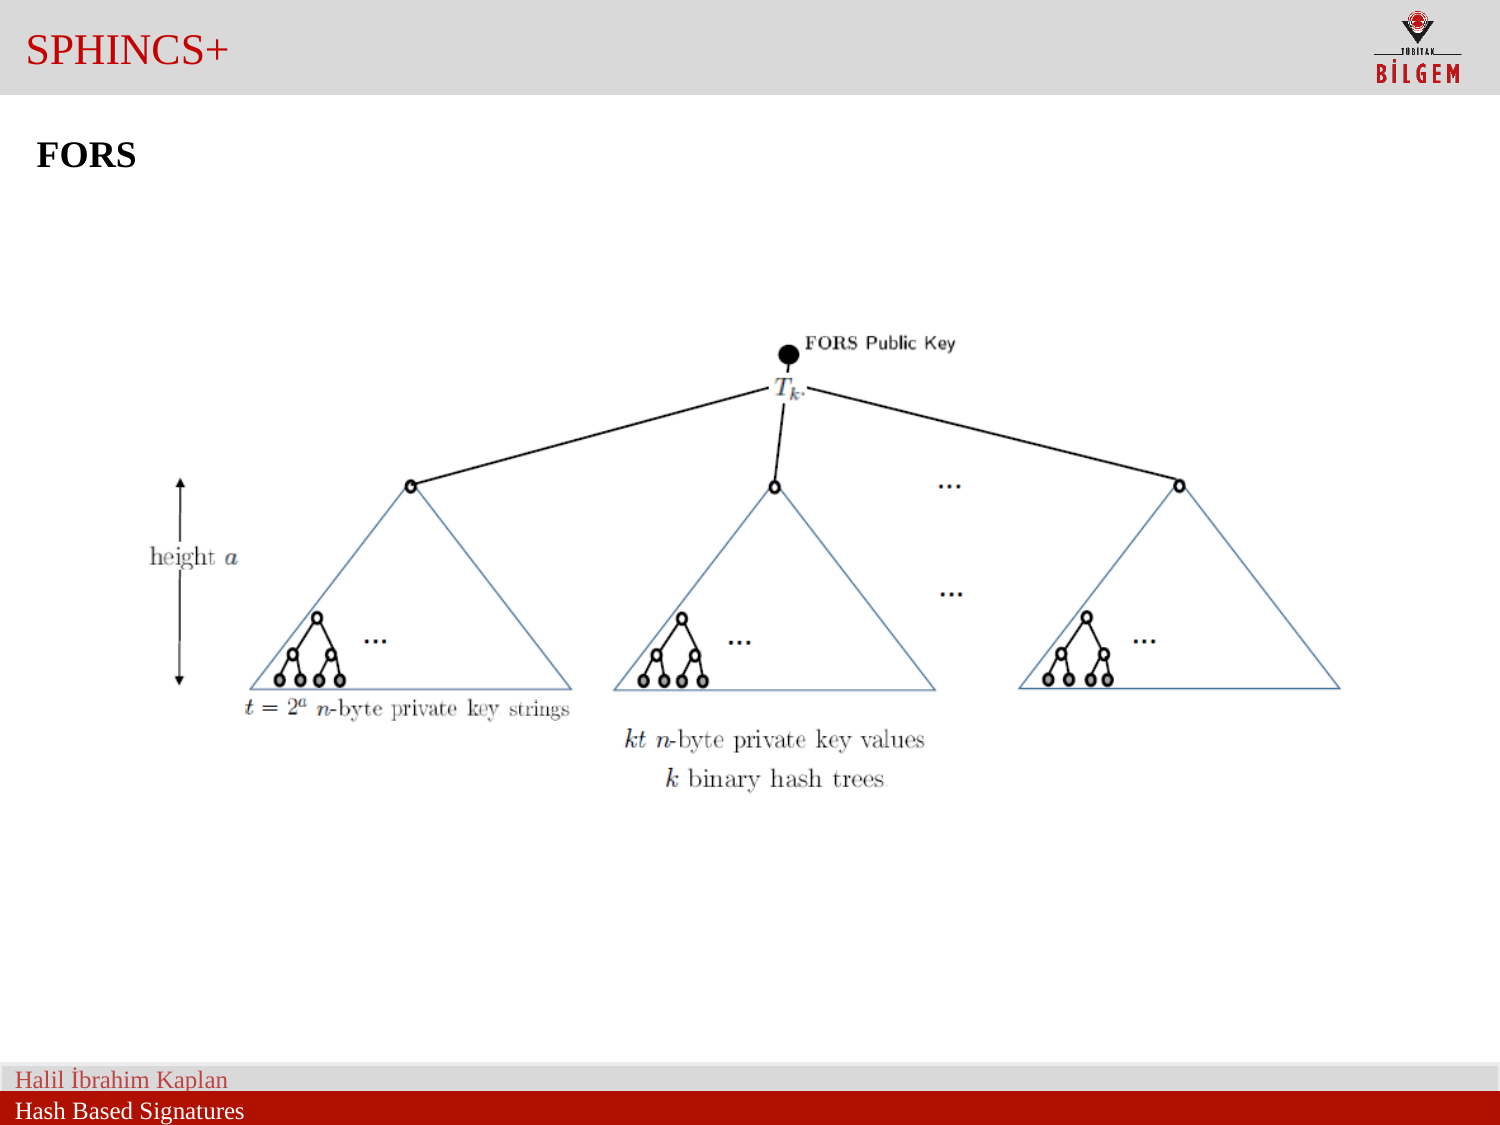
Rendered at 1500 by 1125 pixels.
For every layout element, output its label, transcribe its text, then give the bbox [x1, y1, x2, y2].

text_box Hash Based Signatures [0, 1091, 1500, 1125]
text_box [0, 0, 1500, 98]
text_box Halil İbrahim Kaplan [0, 1062, 1500, 1091]
picture [144, 326, 1356, 801]
text_box FORS [21, 123, 618, 183]
